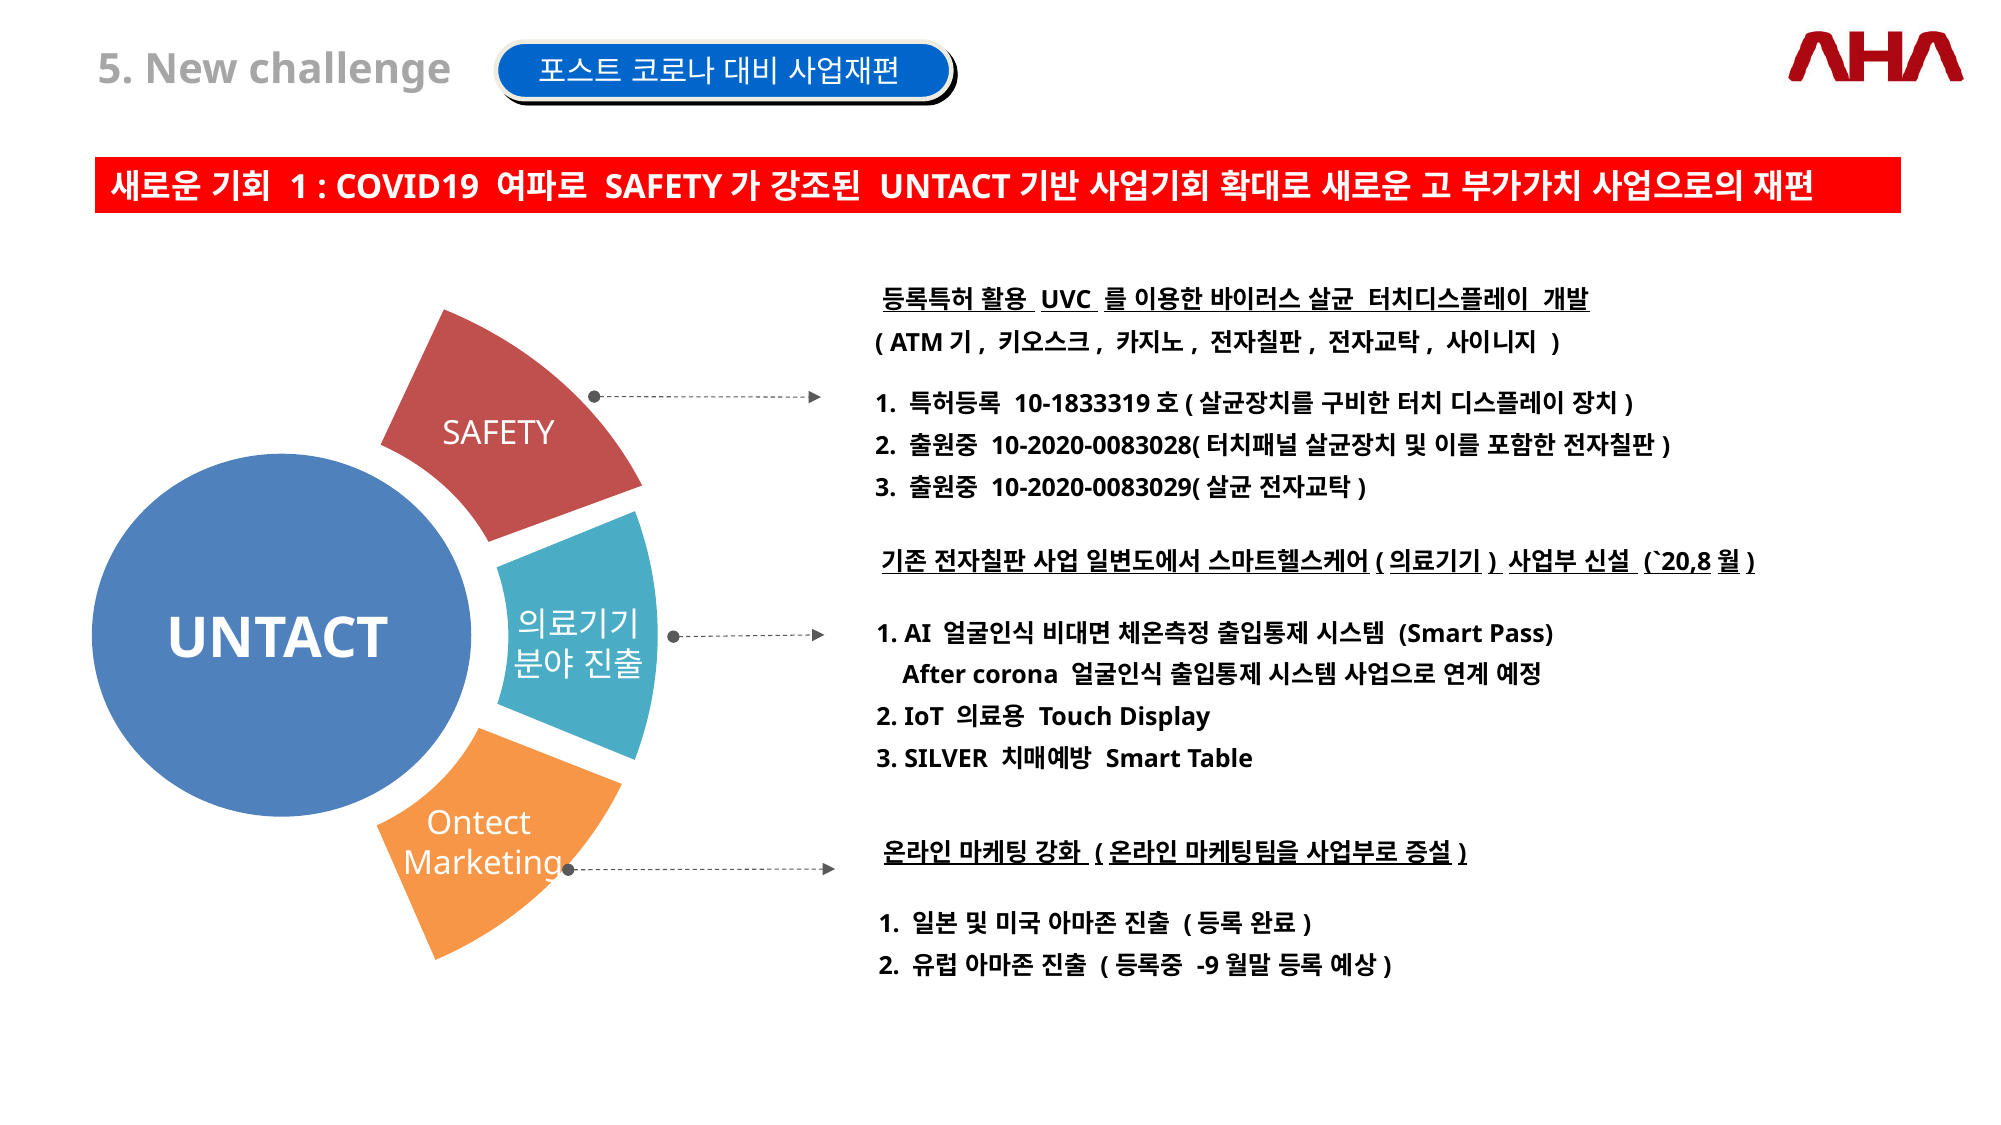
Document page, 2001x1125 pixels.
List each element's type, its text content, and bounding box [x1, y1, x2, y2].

picture [1784, 27, 1967, 85]
text_box 5. New challenge [97, 41, 474, 104]
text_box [91, 272, 1831, 982]
text_box 포스트 코로나 대비 사업재편 [495, 41, 952, 100]
text_box 새로운 기회 1 : COVID19 여파로 SAFETY가 강조된 UNTACT기반 사업기회 확대로 새로운 고 부가가치 사업으로의 재편 [95, 158, 1900, 213]
